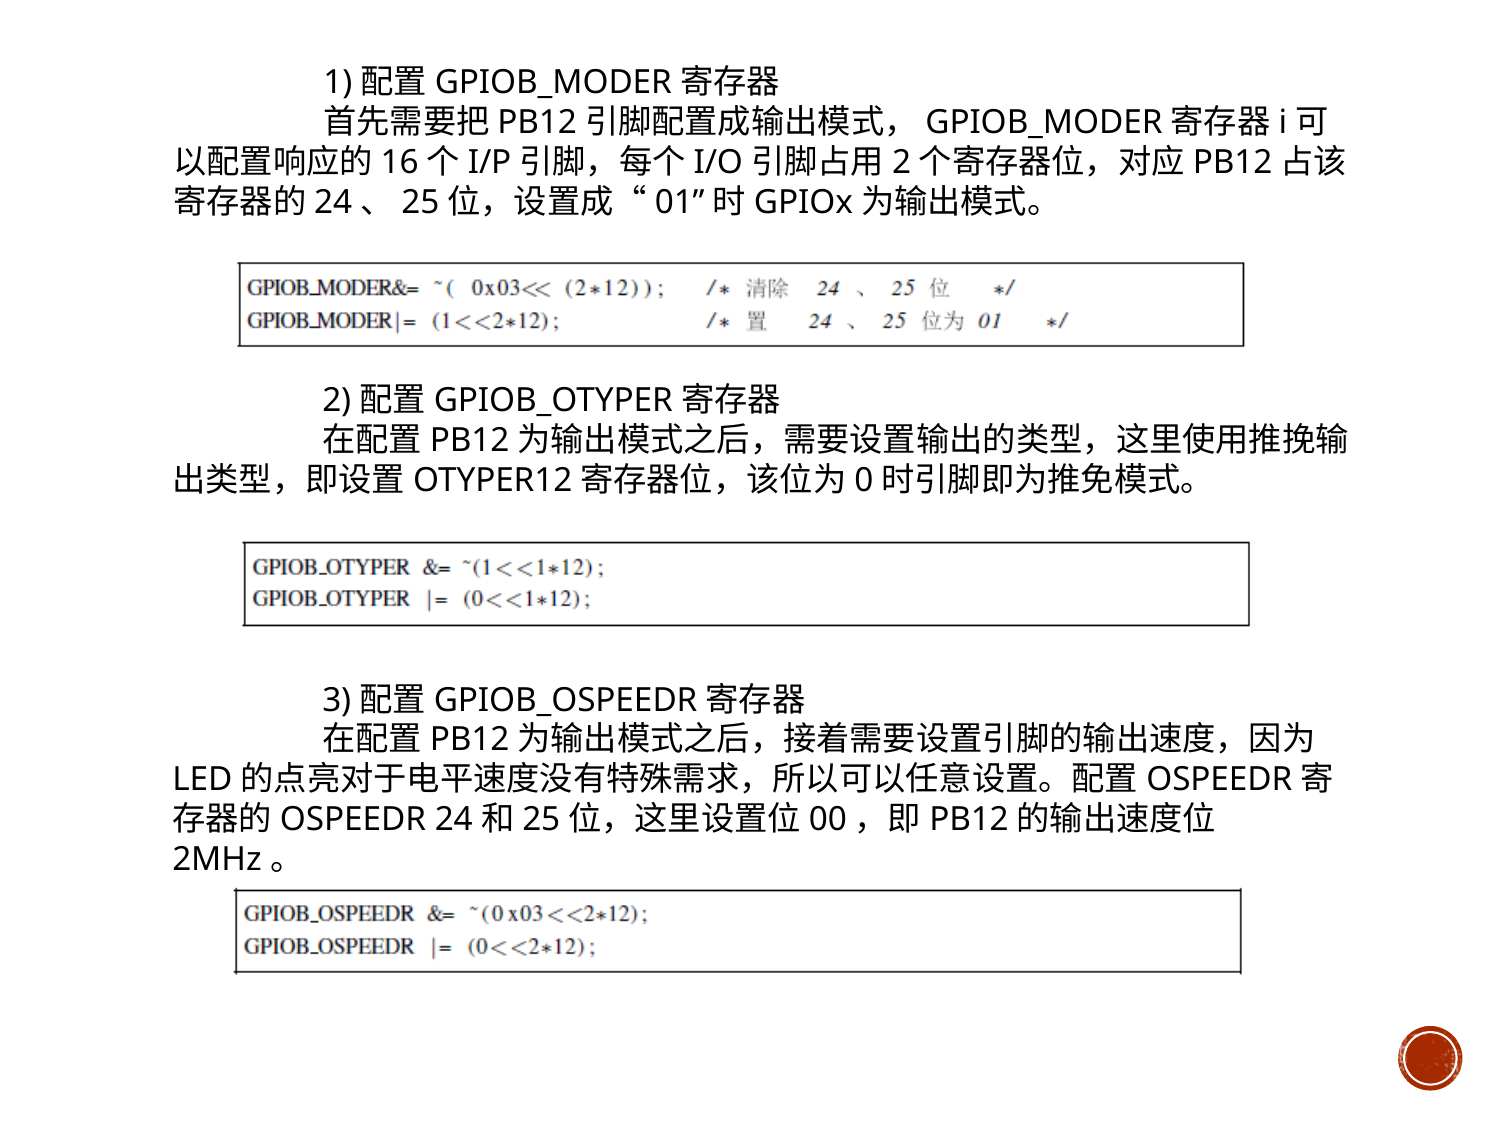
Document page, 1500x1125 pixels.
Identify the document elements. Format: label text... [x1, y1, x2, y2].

text_box 2)配置GPIOB_OTYPER寄存器 在配置PB12为输出模式之后，需要设置输出的类型，这里使用推挽输出类型，即设置OTYPER12寄存器位，该位为0时引脚即为推免模式。 [157, 370, 1369, 505]
picture [228, 528, 1260, 639]
text_box 1)配置GPIOB_MODER寄存器 首先需要把PB12引脚配置成输出模式，GPIOB_MODER寄存器i可以配置响应的16个I/P引脚，每个I/O引脚占用2个寄存器位，对应PB12占该寄存器的24、25位，设置成“01”时GPIOx为输出模式。 [158, 52, 1369, 228]
picture [226, 883, 1257, 987]
text_box 3)配置GPIOB_OSPEEDR寄存器 在配置PB12为输出模式之后，接着需要设置引脚的输出速度，因为LED的点亮对于电平速度没有特殊需求，所以可以任意设置。配置OSPEEDR寄存器的OSPEEDR 24和25位，这里设置位00，即PB12的输出速度位2MHz。 [157, 670, 1369, 885]
picture [228, 251, 1251, 358]
